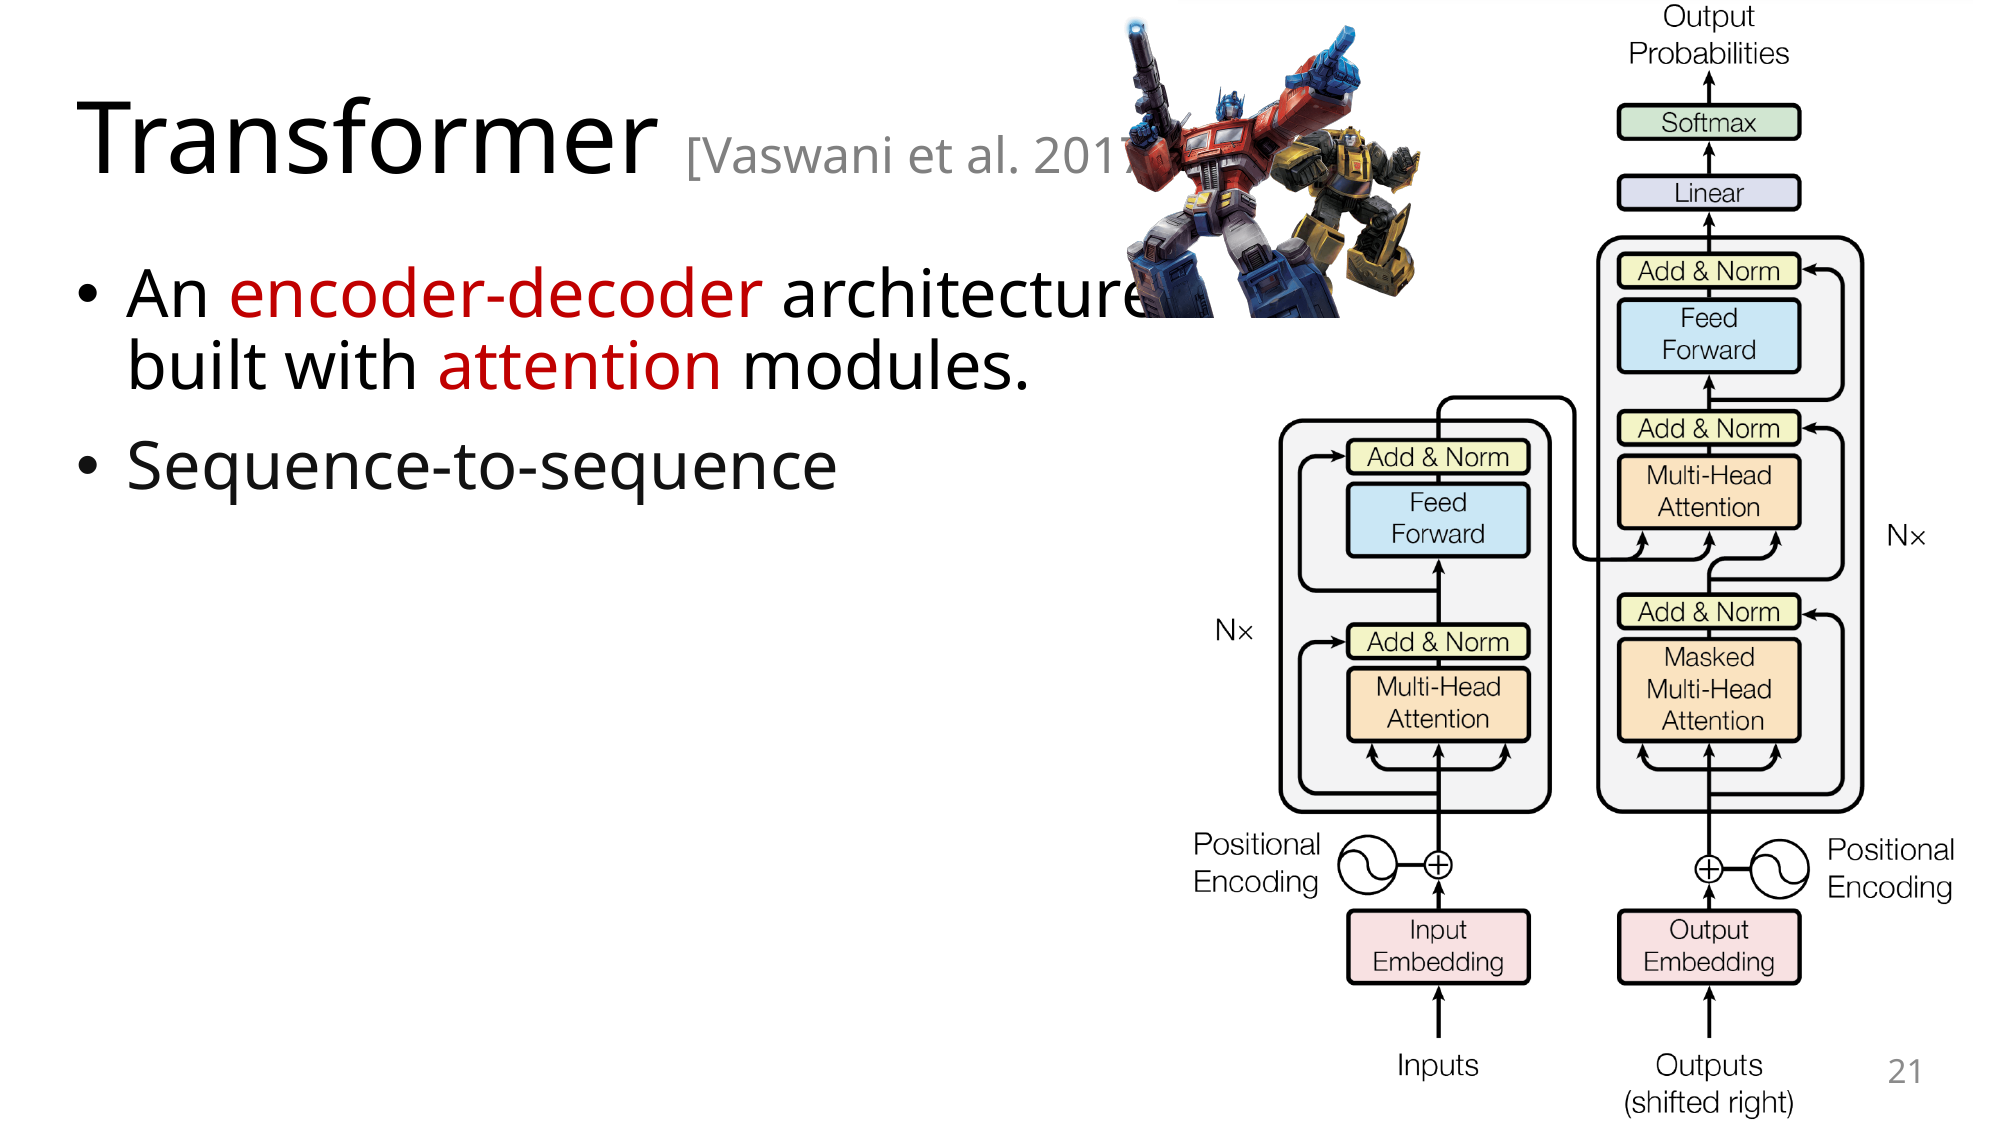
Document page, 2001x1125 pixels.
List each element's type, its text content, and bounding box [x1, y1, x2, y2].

title Transformer [Vaswani et al. 2017] [61, 60, 1108, 224]
list An encoder-decoder architecture built with attention modules. Sequence-to-sequence [61, 252, 1177, 1014]
picture [1108, 0, 1973, 1125]
